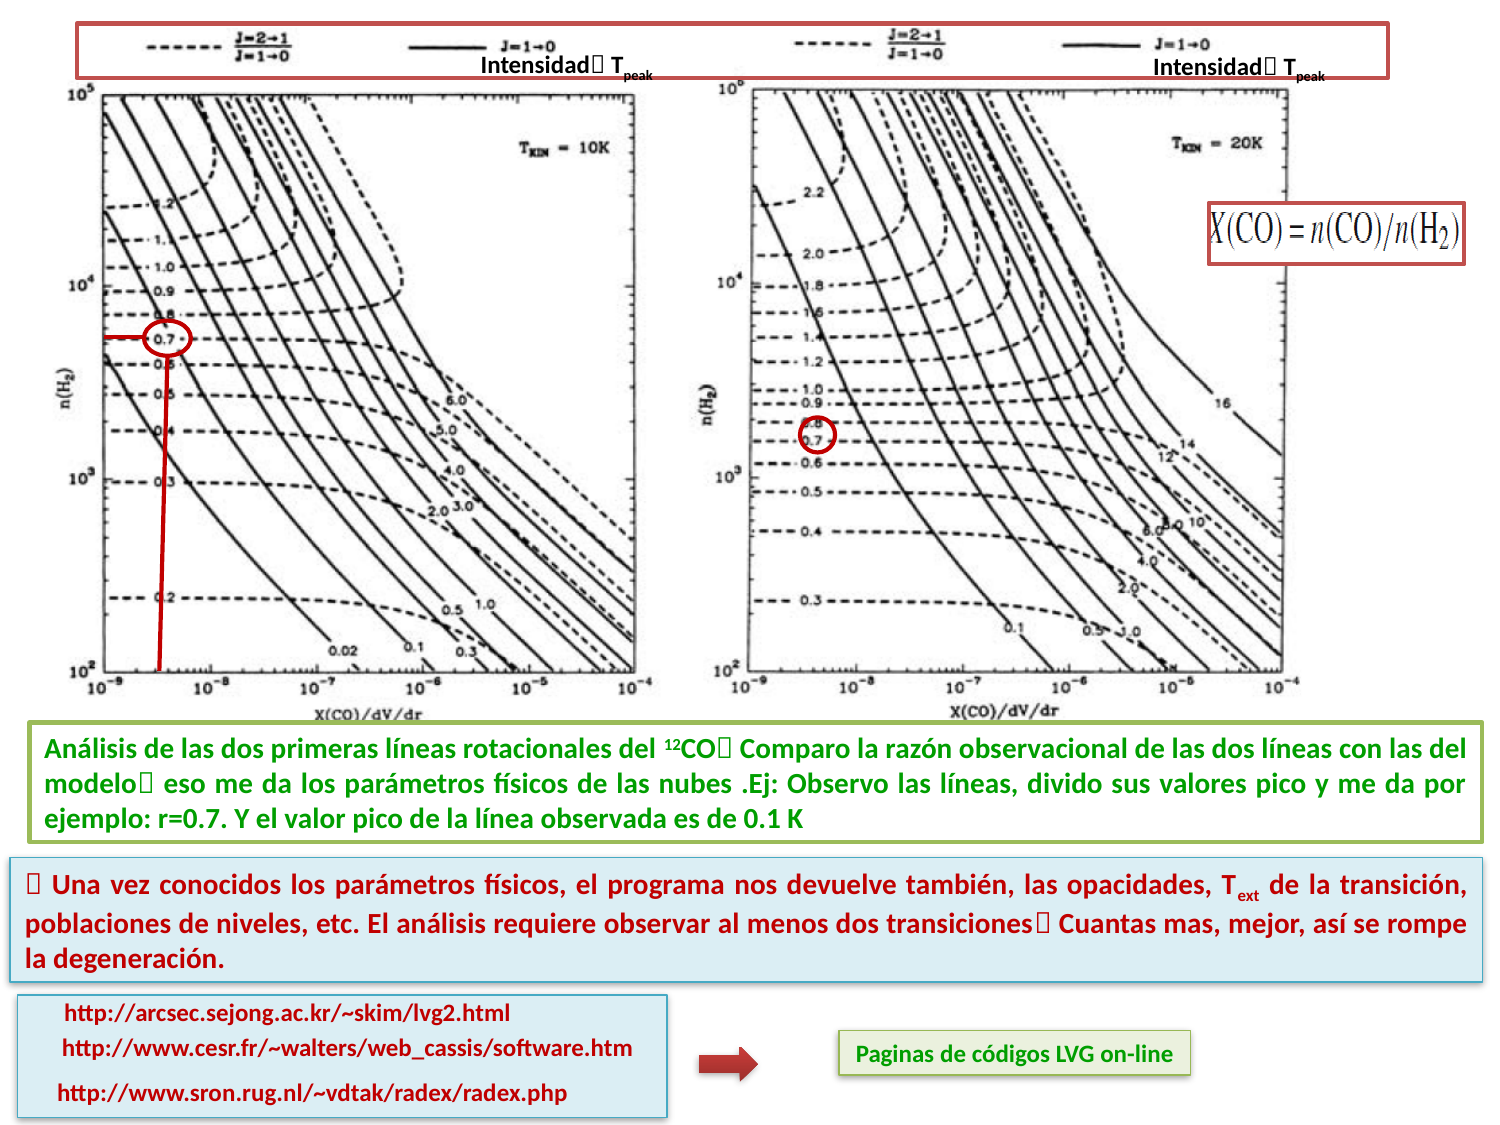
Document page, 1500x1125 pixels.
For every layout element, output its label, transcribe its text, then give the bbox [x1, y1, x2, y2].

text_box Paginas de códigos LVG on-line [838, 1030, 1191, 1076]
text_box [159, 355, 168, 672]
text_box http://www.sron.rug.nl/~vdtak/radex/radex.php [42, 1068, 1015, 1114]
text_box  Una vez conocidos los parámetros físicos, el programa nos devuelve también, las opacidades, Text de la transición, poblaciones de niveles, etc. El análisis requiere observar al menos dos transiciones Cuantas mas, mejor, así se rompe la degeneración. [9, 857, 1483, 983]
text_box http://arcsec.sejong.ac.kr/~skim/lvg2.html [49, 989, 527, 1023]
text_box [17, 994, 668, 1118]
picture [5, 10, 1463, 740]
text_box http://www.cesr.fr/~walters/web_cassis/software.htm [47, 1023, 1137, 1068]
text_box [698, 1046, 758, 1082]
text_box Análisis de las dos primeras líneas rotacionales del 12CO Comparo la razón observacional de las dos líneas con las del modelo eso me da los parámetros físicos de las nubes .Ej: Observo las líneas, divido sus valores pico y me da por ejemplo: r=0.7. Y el valor pico de la línea observada es de 0.1 K [27, 720, 1484, 844]
